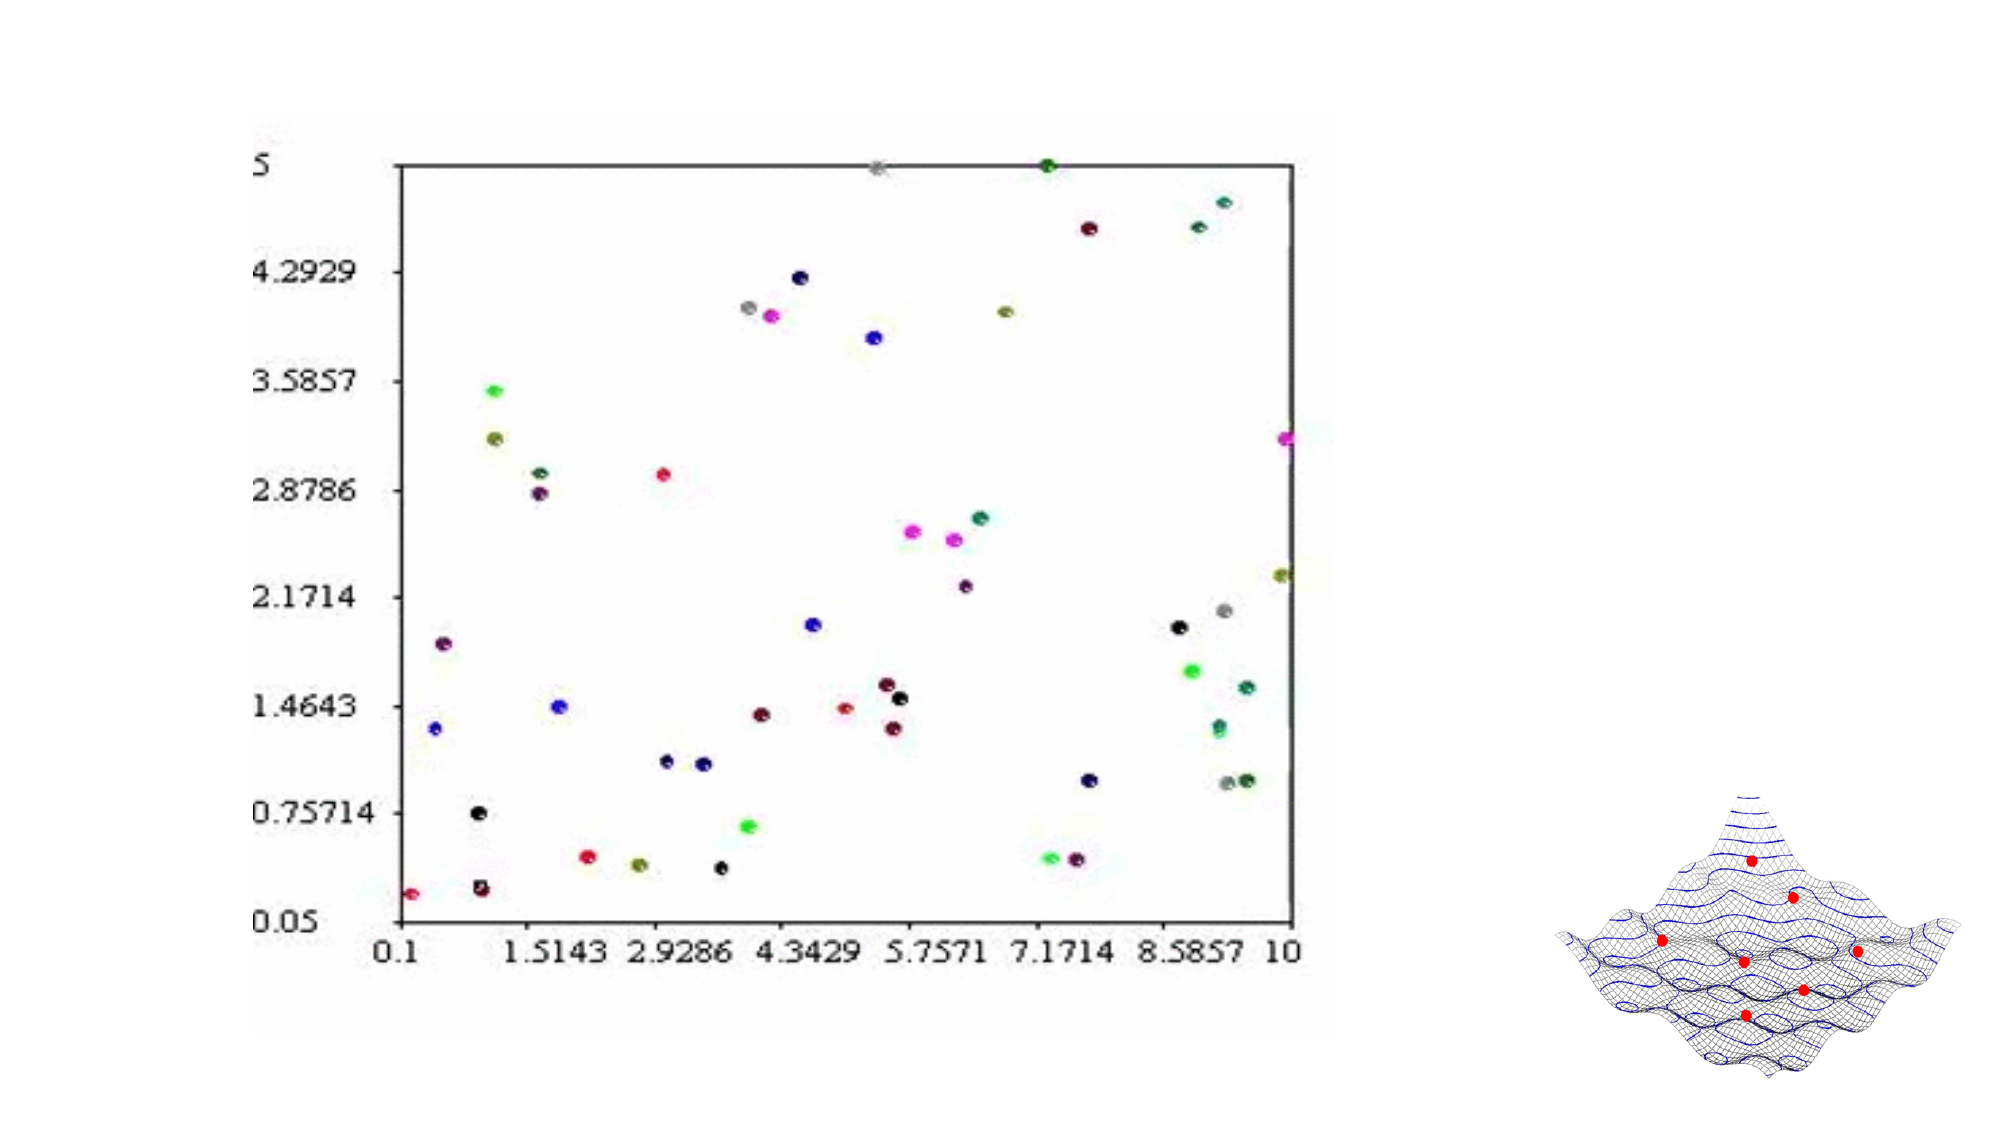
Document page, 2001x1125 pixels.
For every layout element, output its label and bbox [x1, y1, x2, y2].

picture [253, 116, 1333, 1034]
picture [1532, 745, 2000, 1125]
